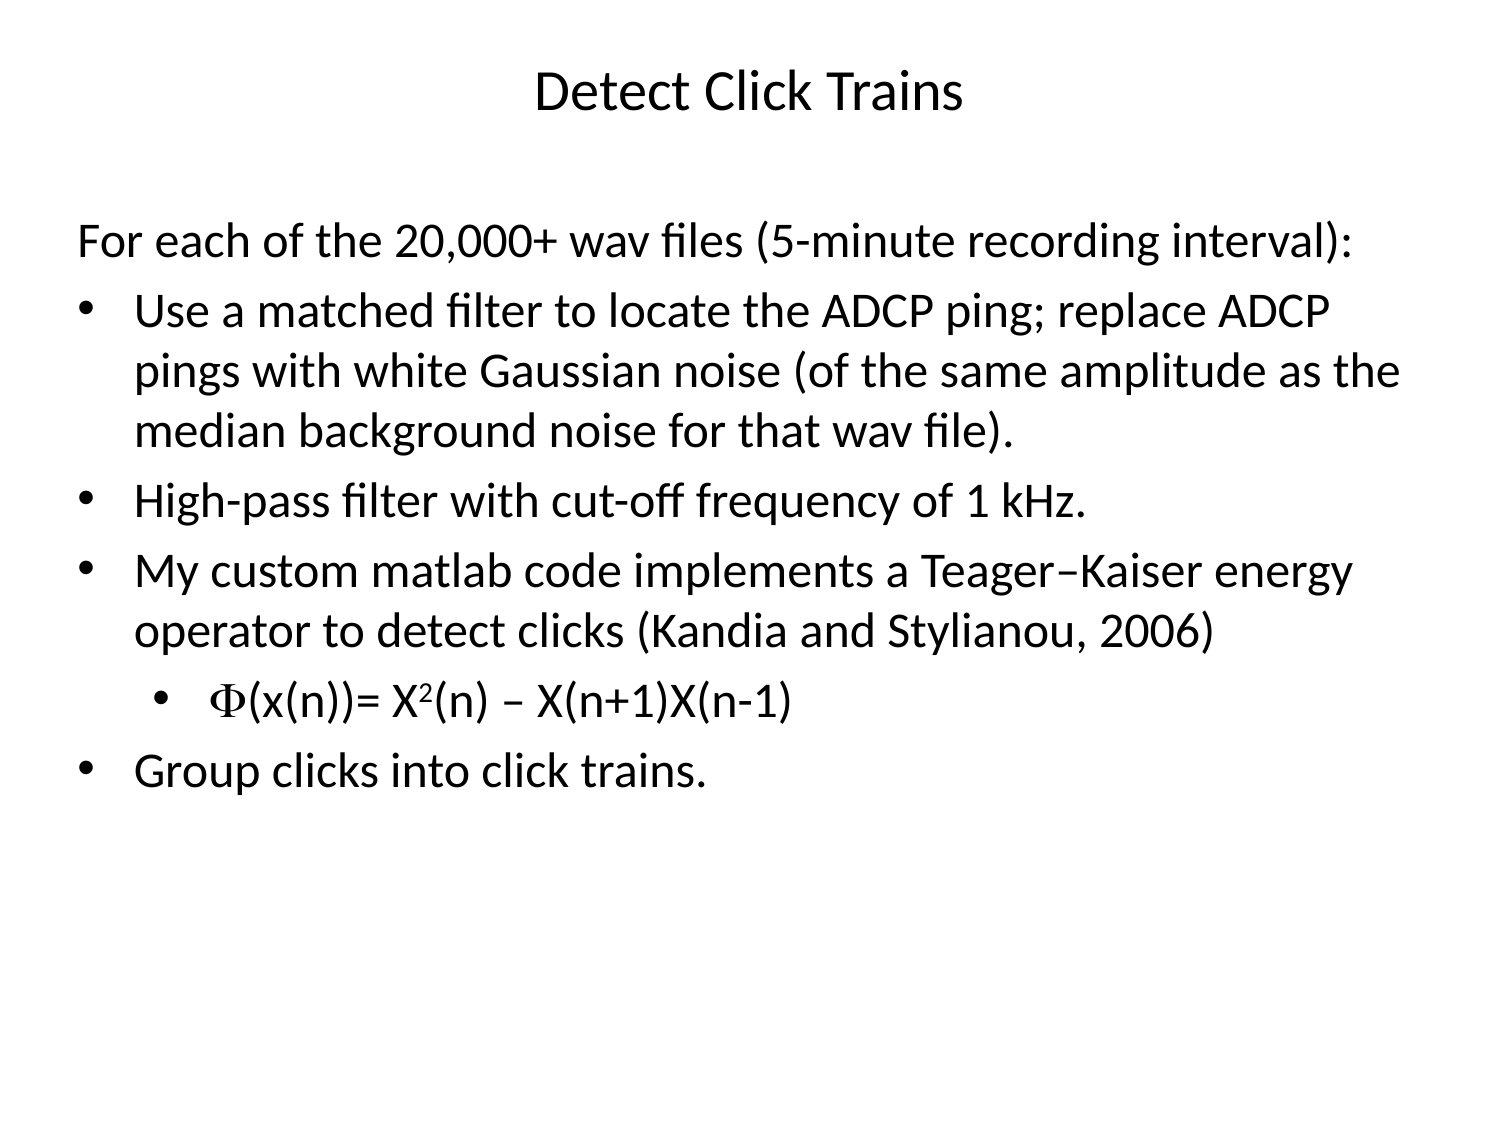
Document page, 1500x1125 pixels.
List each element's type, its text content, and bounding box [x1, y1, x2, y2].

subtitle For each of the 20,000+ wav files (5-minute recording interval): Use a matched filter to locate the ADCP ping; replace ADCP pings with white Gaussian noise (of the same amplitude as the median background noise for that wav file). High-pass filter with cut-off frequency of 1 kHz. My custom matlab code implements a Teager–Kaiser energy operator to detect clicks (Kandia and Stylianou, 2006) F(x(n))= X2(n) – X(n+1)X(n-1) Group clicks into click trains. [62, 200, 1463, 875]
title Detect Click Trains [112, 37, 1388, 138]
